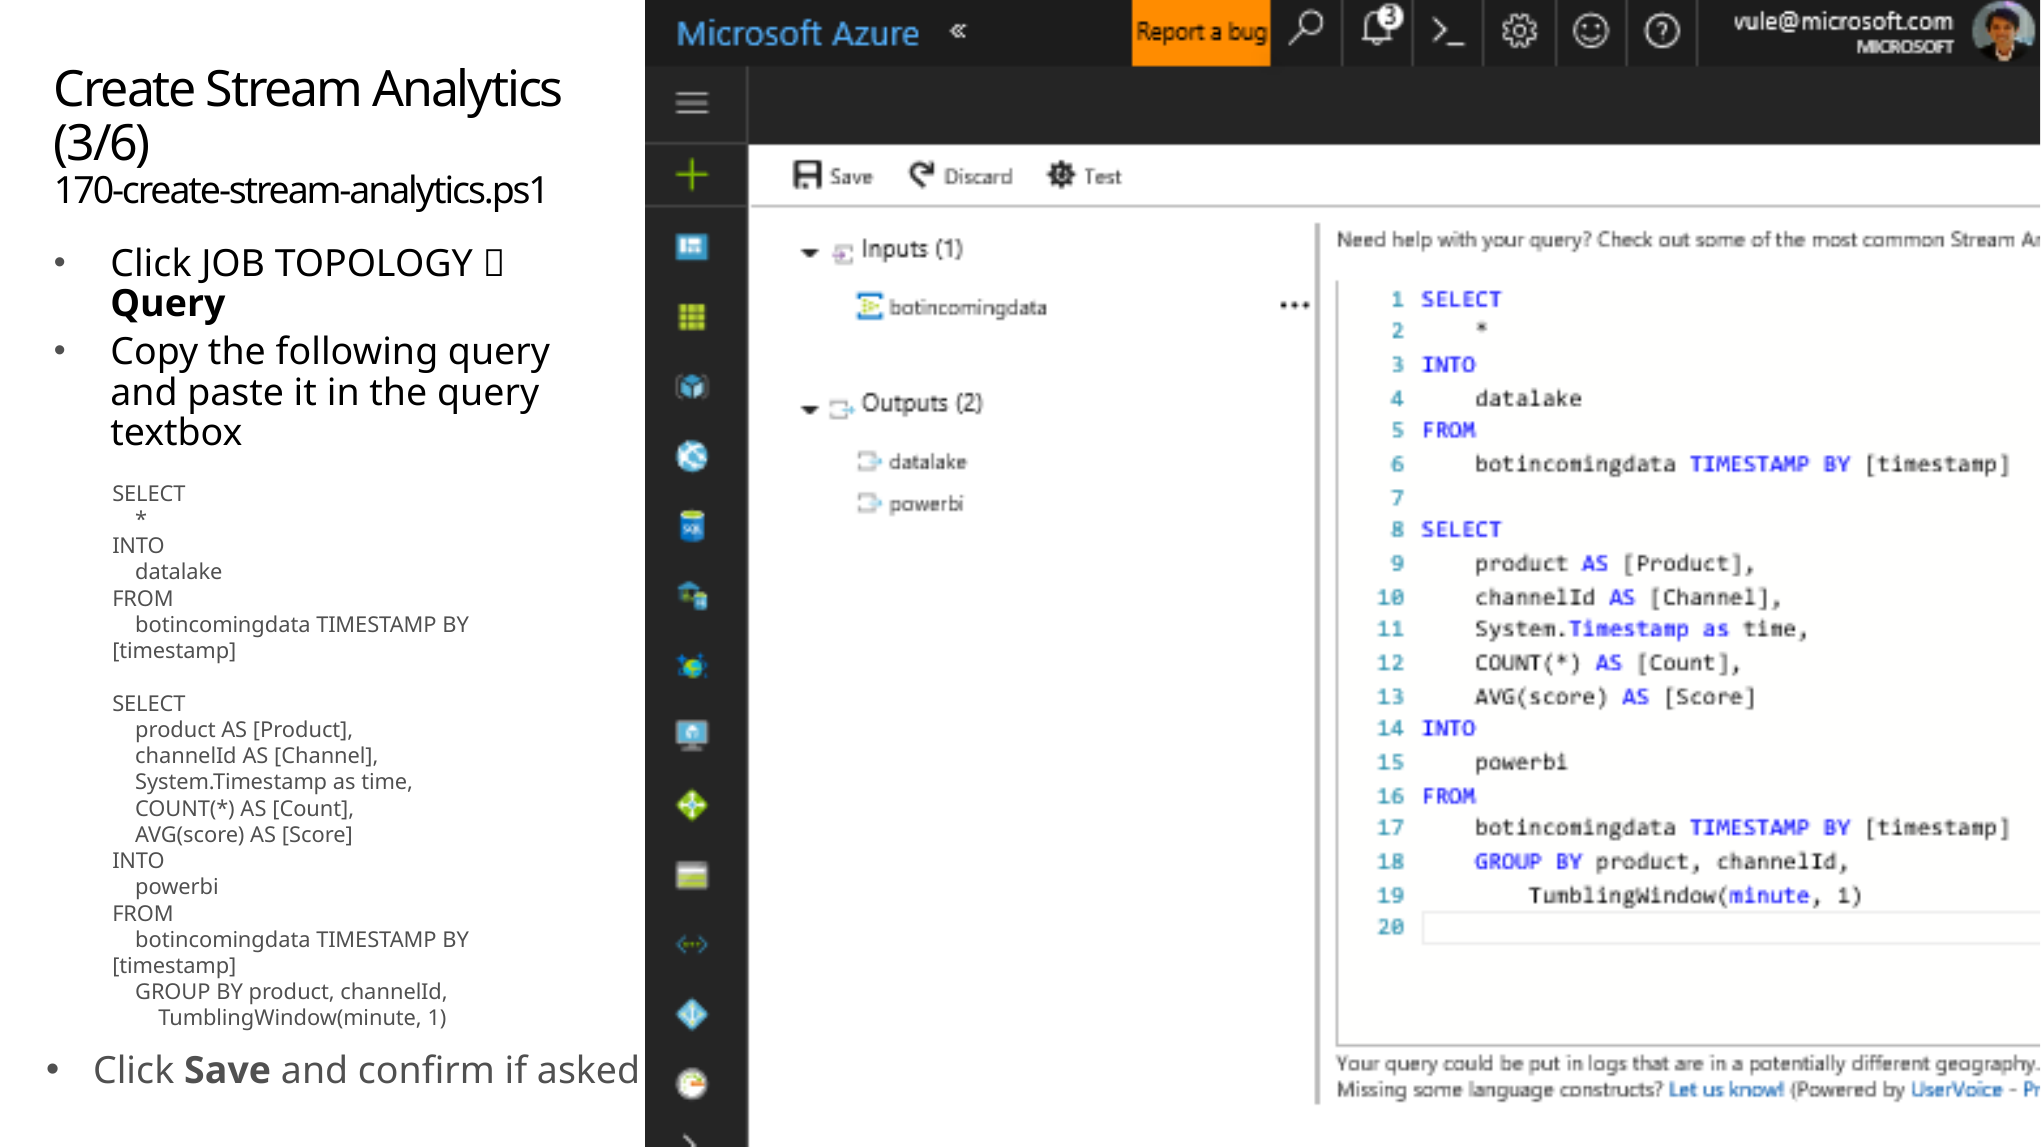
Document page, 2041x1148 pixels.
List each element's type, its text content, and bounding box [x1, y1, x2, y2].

list Click JOB TOPOLOGY  Query Copy the following query and paste it in the query textbox [30, 228, 616, 473]
picture [644, 0, 2041, 1148]
text_box SELECT * INTO datalake FROM botincomingdata TIMESTAMP BY [timestamp] SELECT product AS [Product], channelId AS [Channel], System.Timestamp as time, COUNT(*) AS [Count], AVG(score) AS [Score] INTO powerbi FROM botincomingdata TIMESTAMP BY [timestamp] GROUP BY product, channelId, TumblingWindow(minute, 1) [97, 472, 593, 1038]
title Create Stream Analytics (3/6) 170-create-stream-analytics.ps1 [30, 48, 644, 179]
text_box Click Save and confirm if asked [31, 1038, 644, 1099]
